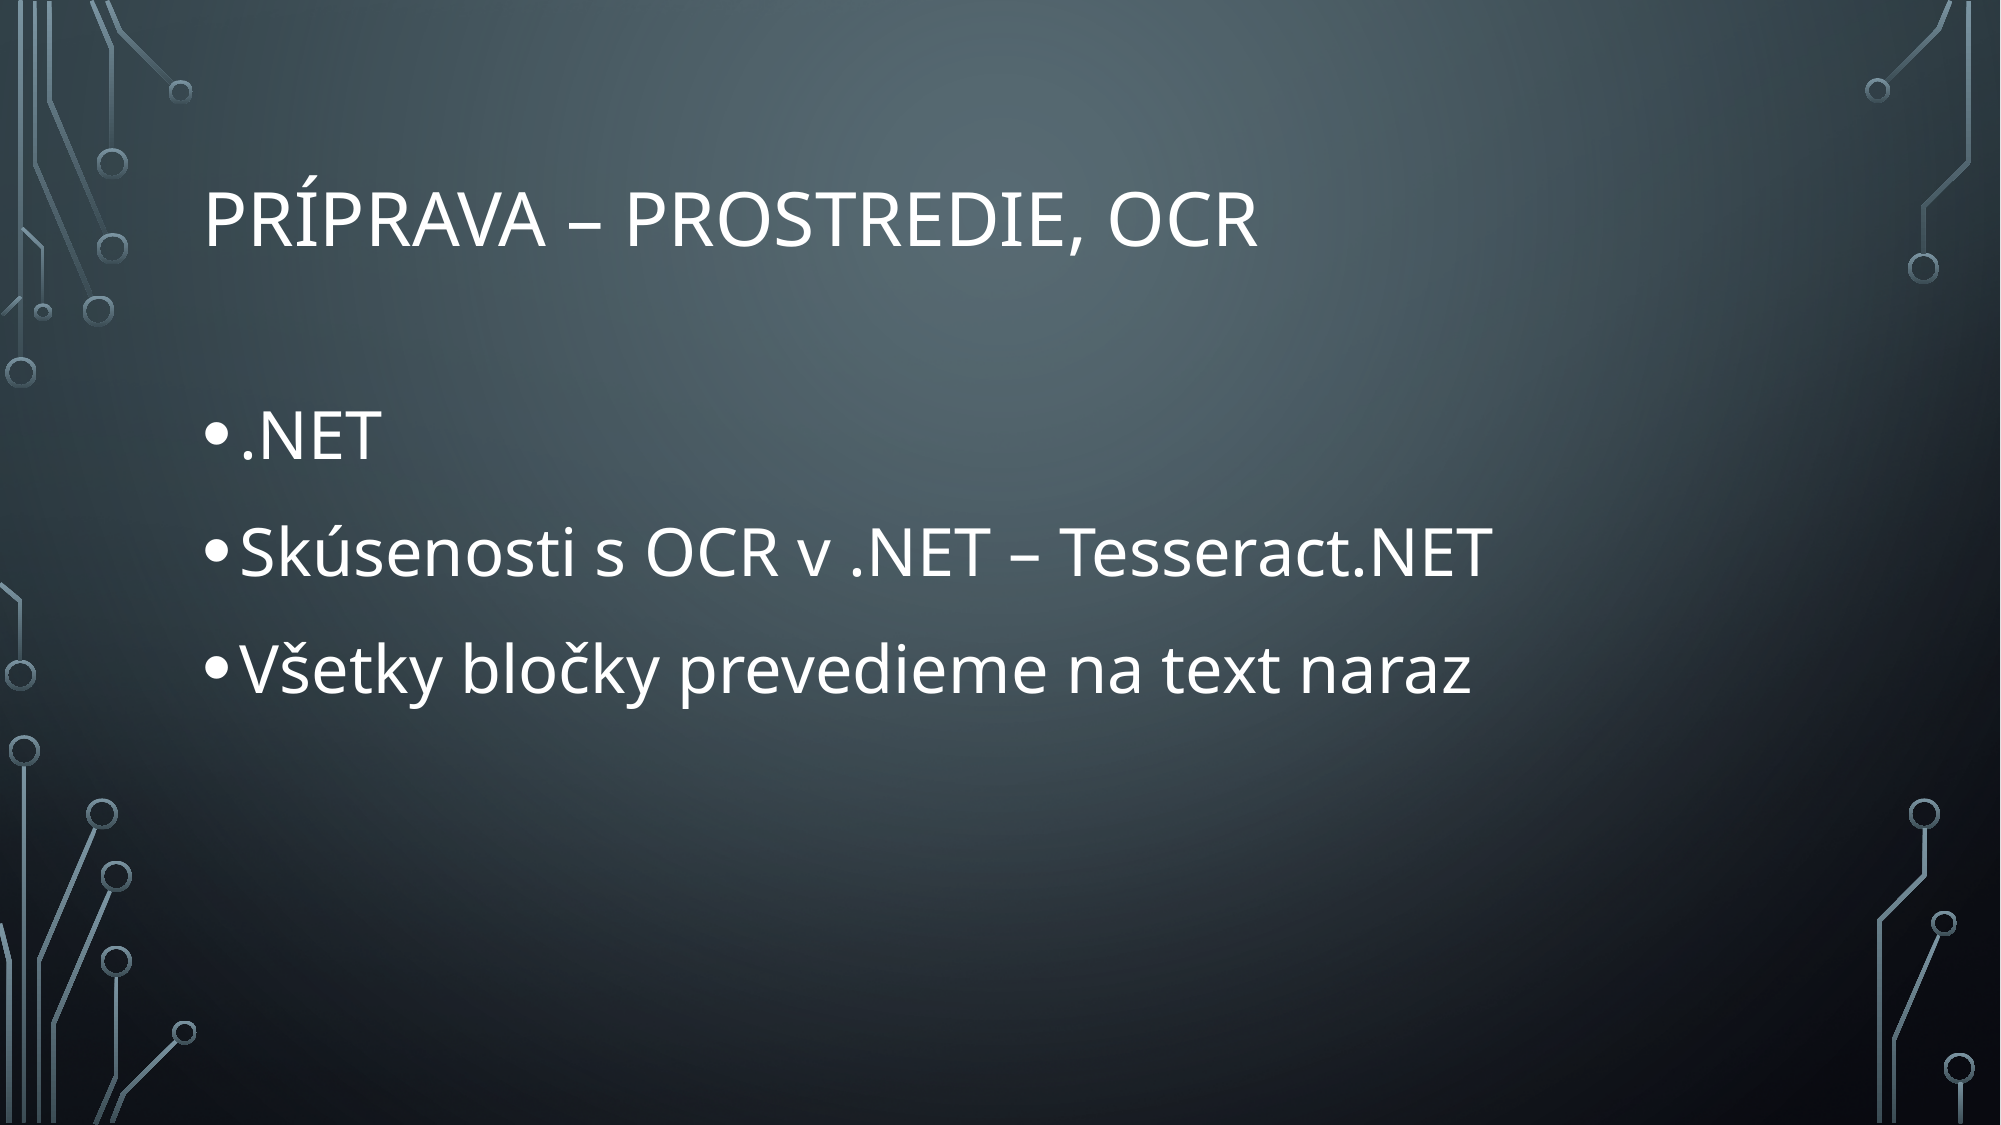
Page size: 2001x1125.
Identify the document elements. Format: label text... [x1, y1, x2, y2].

list .NET Skúsenosti s OCR v .NET – Tesseract.NET Všetky bločky prevedieme na text naraz [187, 369, 1813, 1003]
title Príprava – prostredie, OCR [187, 101, 1813, 344]
